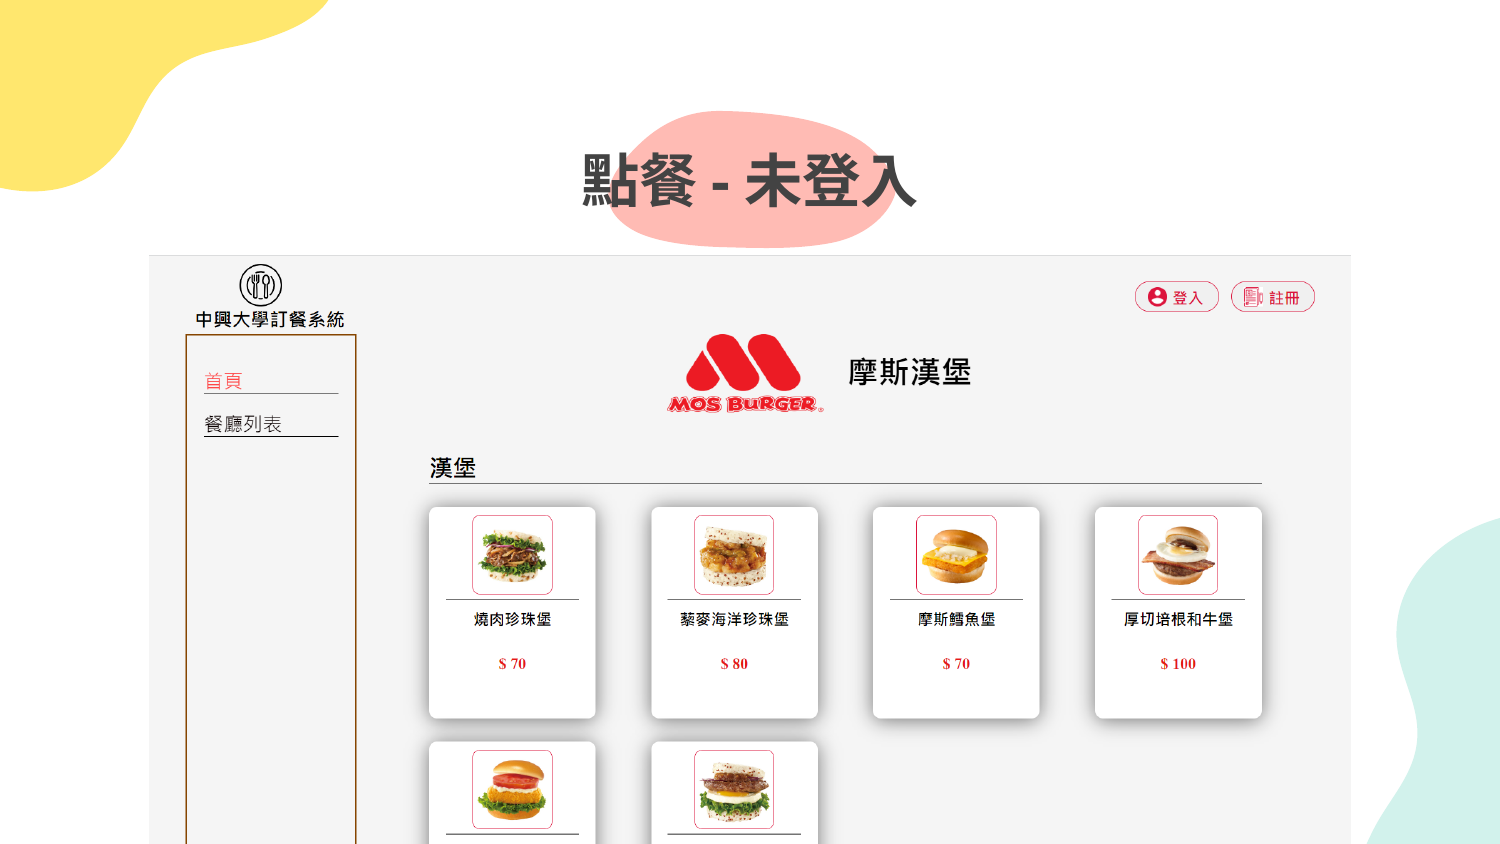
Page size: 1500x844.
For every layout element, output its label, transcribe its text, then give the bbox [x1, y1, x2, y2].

text_box [619, 220, 878, 249]
text_box [646, 110, 856, 138]
picture [149, 253, 1351, 844]
title 點餐-未登入 [109, 138, 1391, 220]
